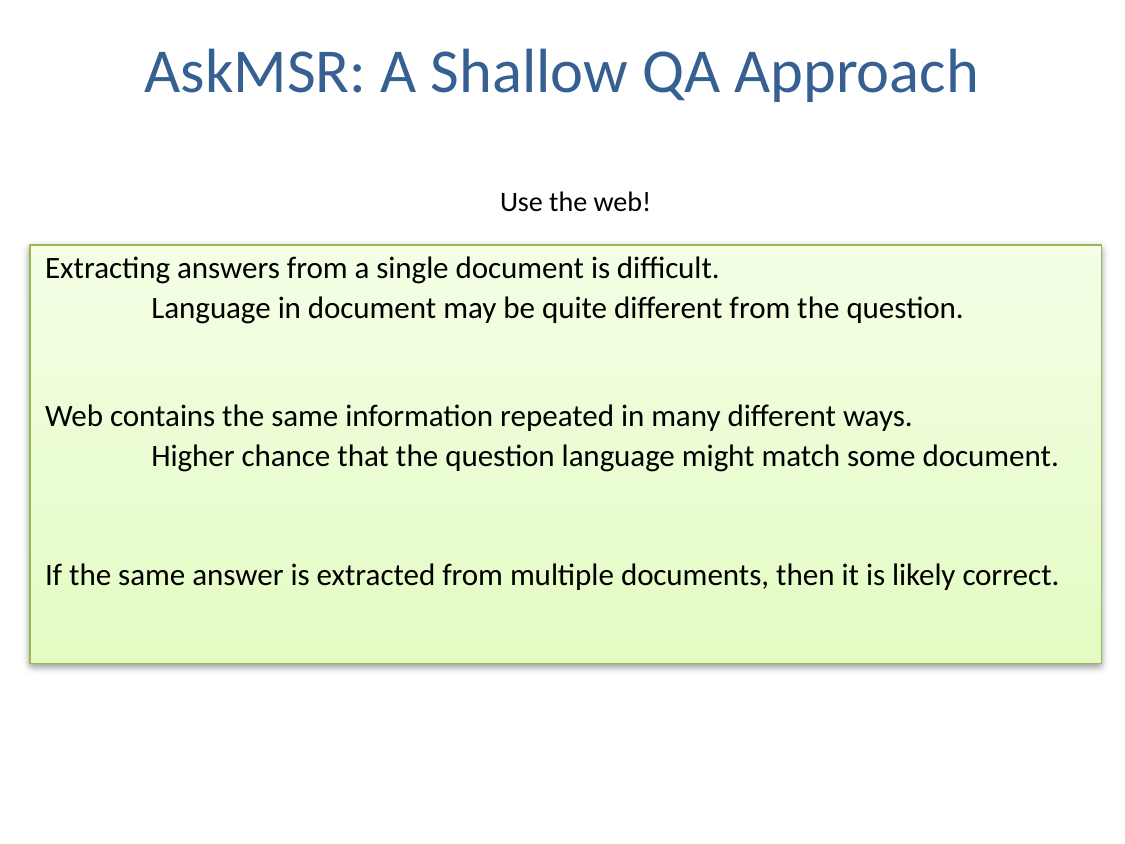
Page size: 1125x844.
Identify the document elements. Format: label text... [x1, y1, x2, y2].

text_box Use the web! [355, 176, 796, 225]
title AskMSR: A Shallow QA Approach [0, 0, 1125, 135]
list Extracting answers from a single document is difficult. Language in document may be quite different from the question. Web contains the same information repeated in many different ways. Higher chance that the question language might match some document. If the same answer is extracted from multiple documents, then it is likely correct. [29, 244, 1102, 664]
